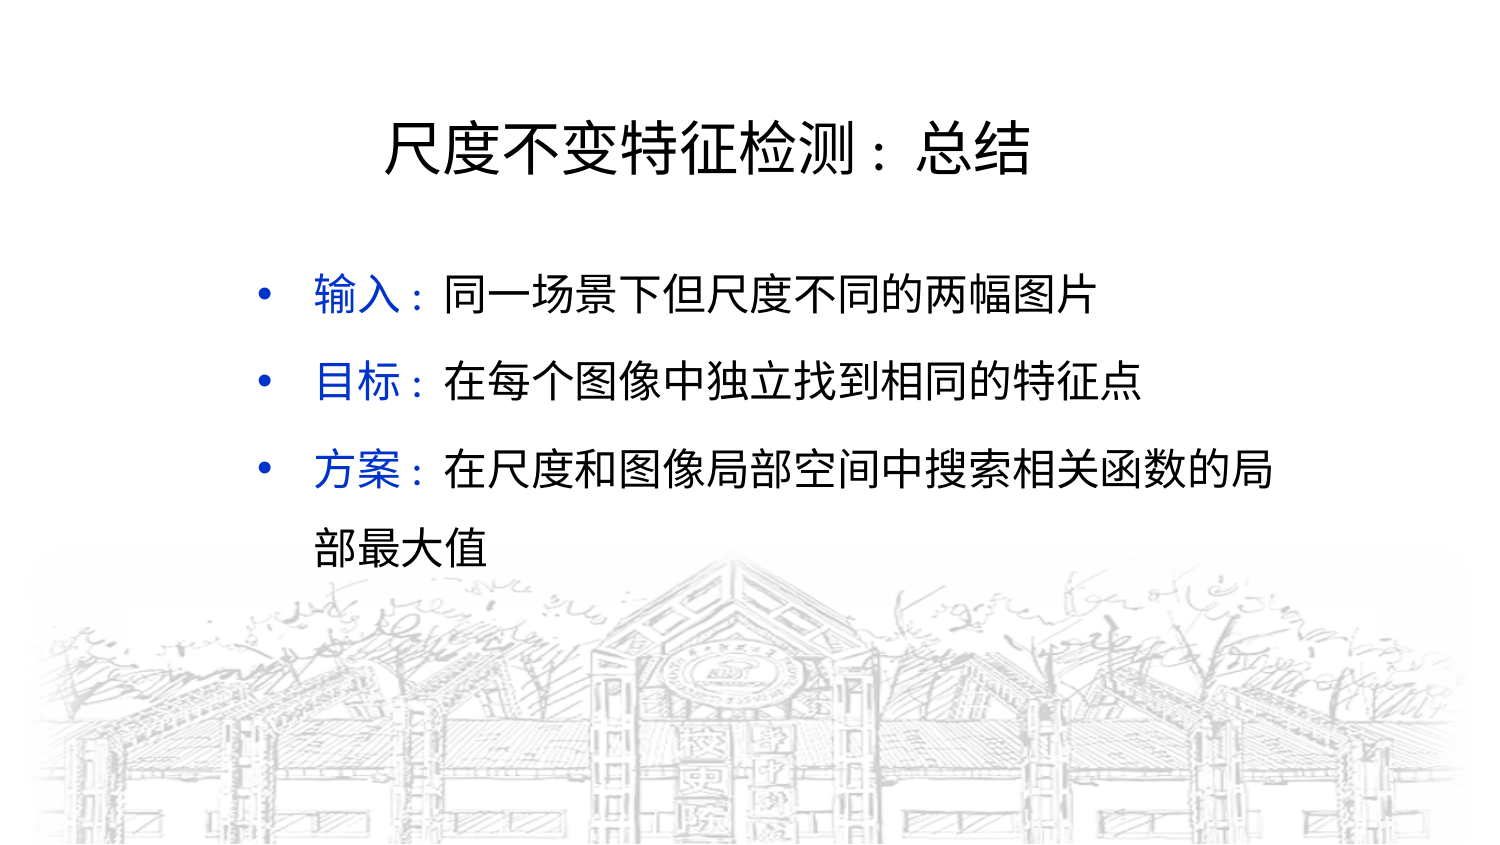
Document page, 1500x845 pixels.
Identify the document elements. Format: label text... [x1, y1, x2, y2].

title 尺度不变特征检测: 总结 [183, 67, 1234, 226]
picture [0, 524, 1500, 844]
list 输入: 同一场景下但尺度不同的两幅图片 目标: 在每个图像中独立找到相同的特征点 方案: 在尺度和图像局部空间中搜索相关函数的局部最大值 [242, 233, 1312, 522]
